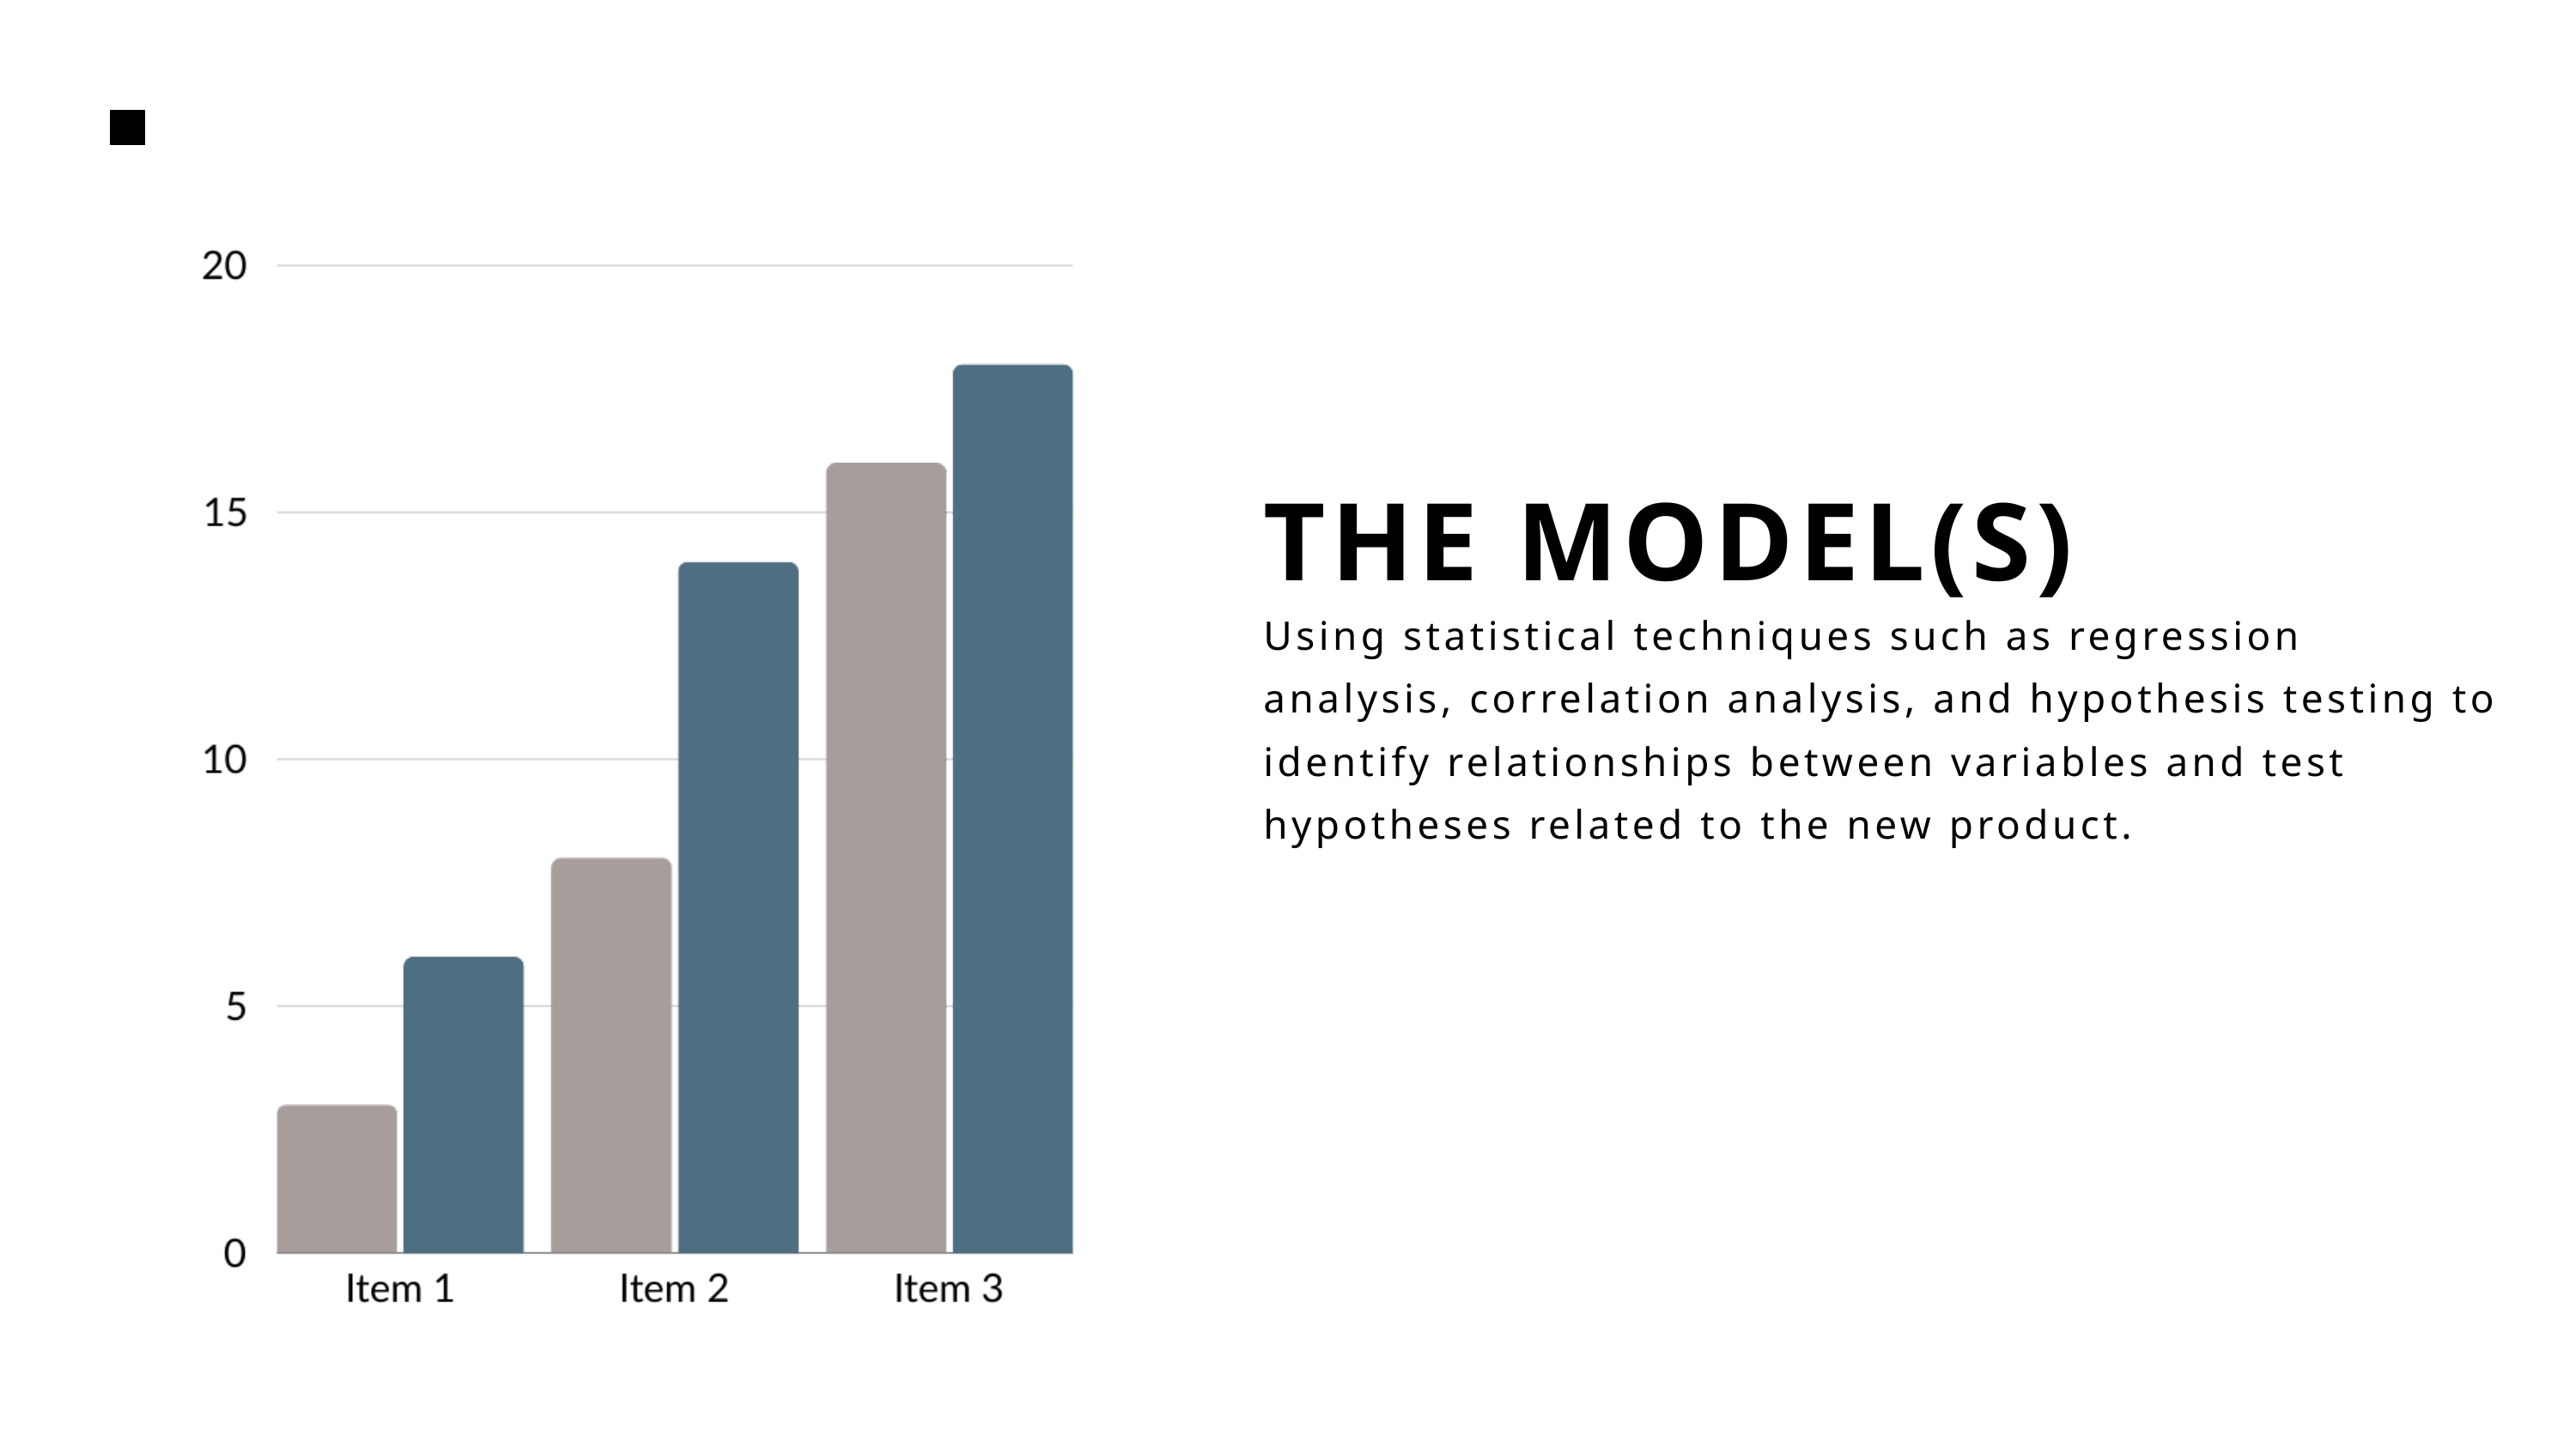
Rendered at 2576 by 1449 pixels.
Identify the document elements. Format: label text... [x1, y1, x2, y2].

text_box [109, 109, 145, 145]
text_box Using statistical techniques such as regression analysis, correlation analysis, and hypothesis testing to identify relationships between variables and test hypotheses related to the new product. [1263, 595, 2508, 847]
text_box THE MODEL(S) [1263, 452, 2508, 595]
picture [96, 145, 1179, 1410]
